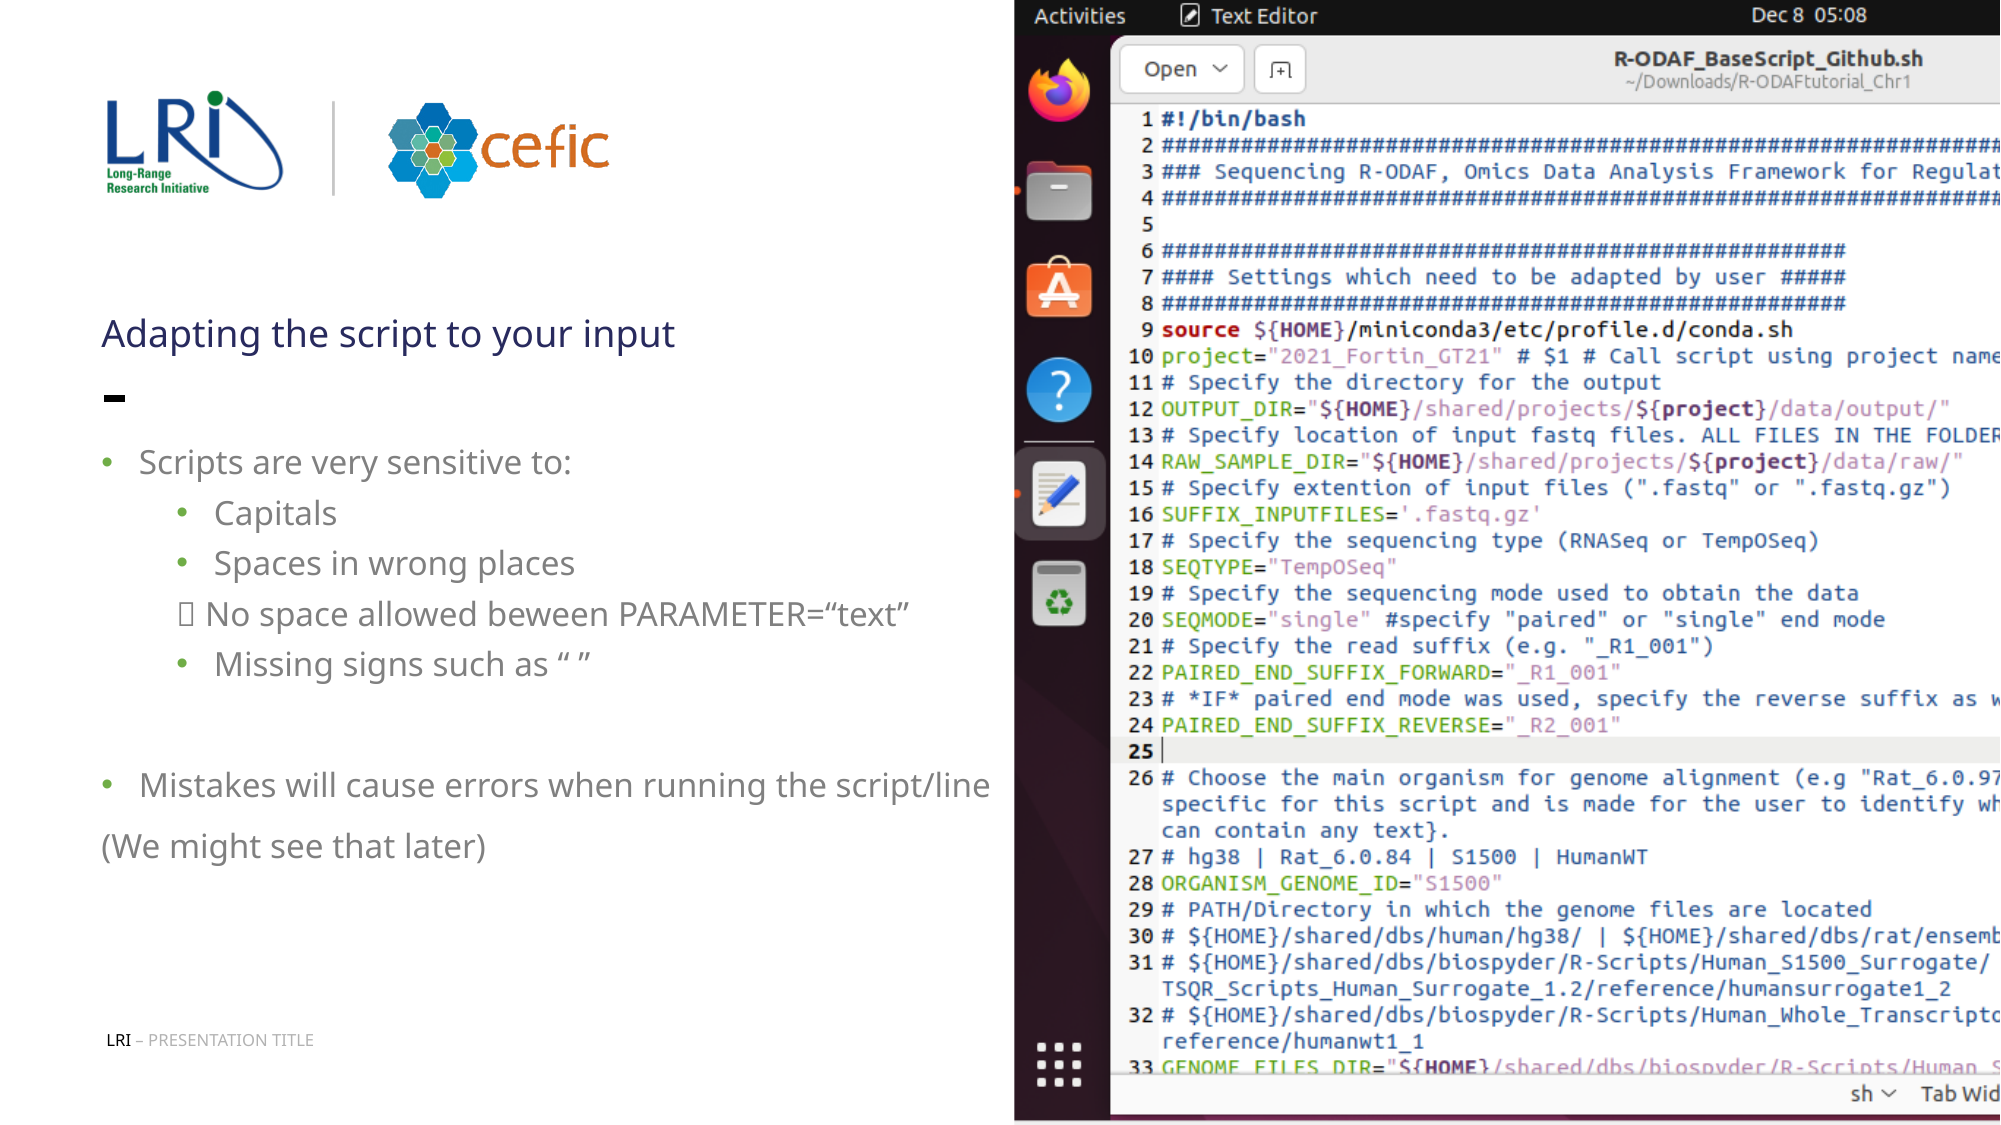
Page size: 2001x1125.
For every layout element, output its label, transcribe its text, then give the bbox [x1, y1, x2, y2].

picture [63, 76, 655, 215]
footer LRI – PRESENTATION TITLE [91, 1009, 767, 1070]
title Adapting the script to your input [86, 254, 1014, 364]
list Scripts are very sensitive to: Capitals Spaces in wrong places  No space allowed beween PARAMETER=“text” Missing signs such as “ ” Mistakes will cause errors when running the script/line (We might see that later) [86, 434, 1014, 962]
picture [1014, 0, 2000, 1125]
